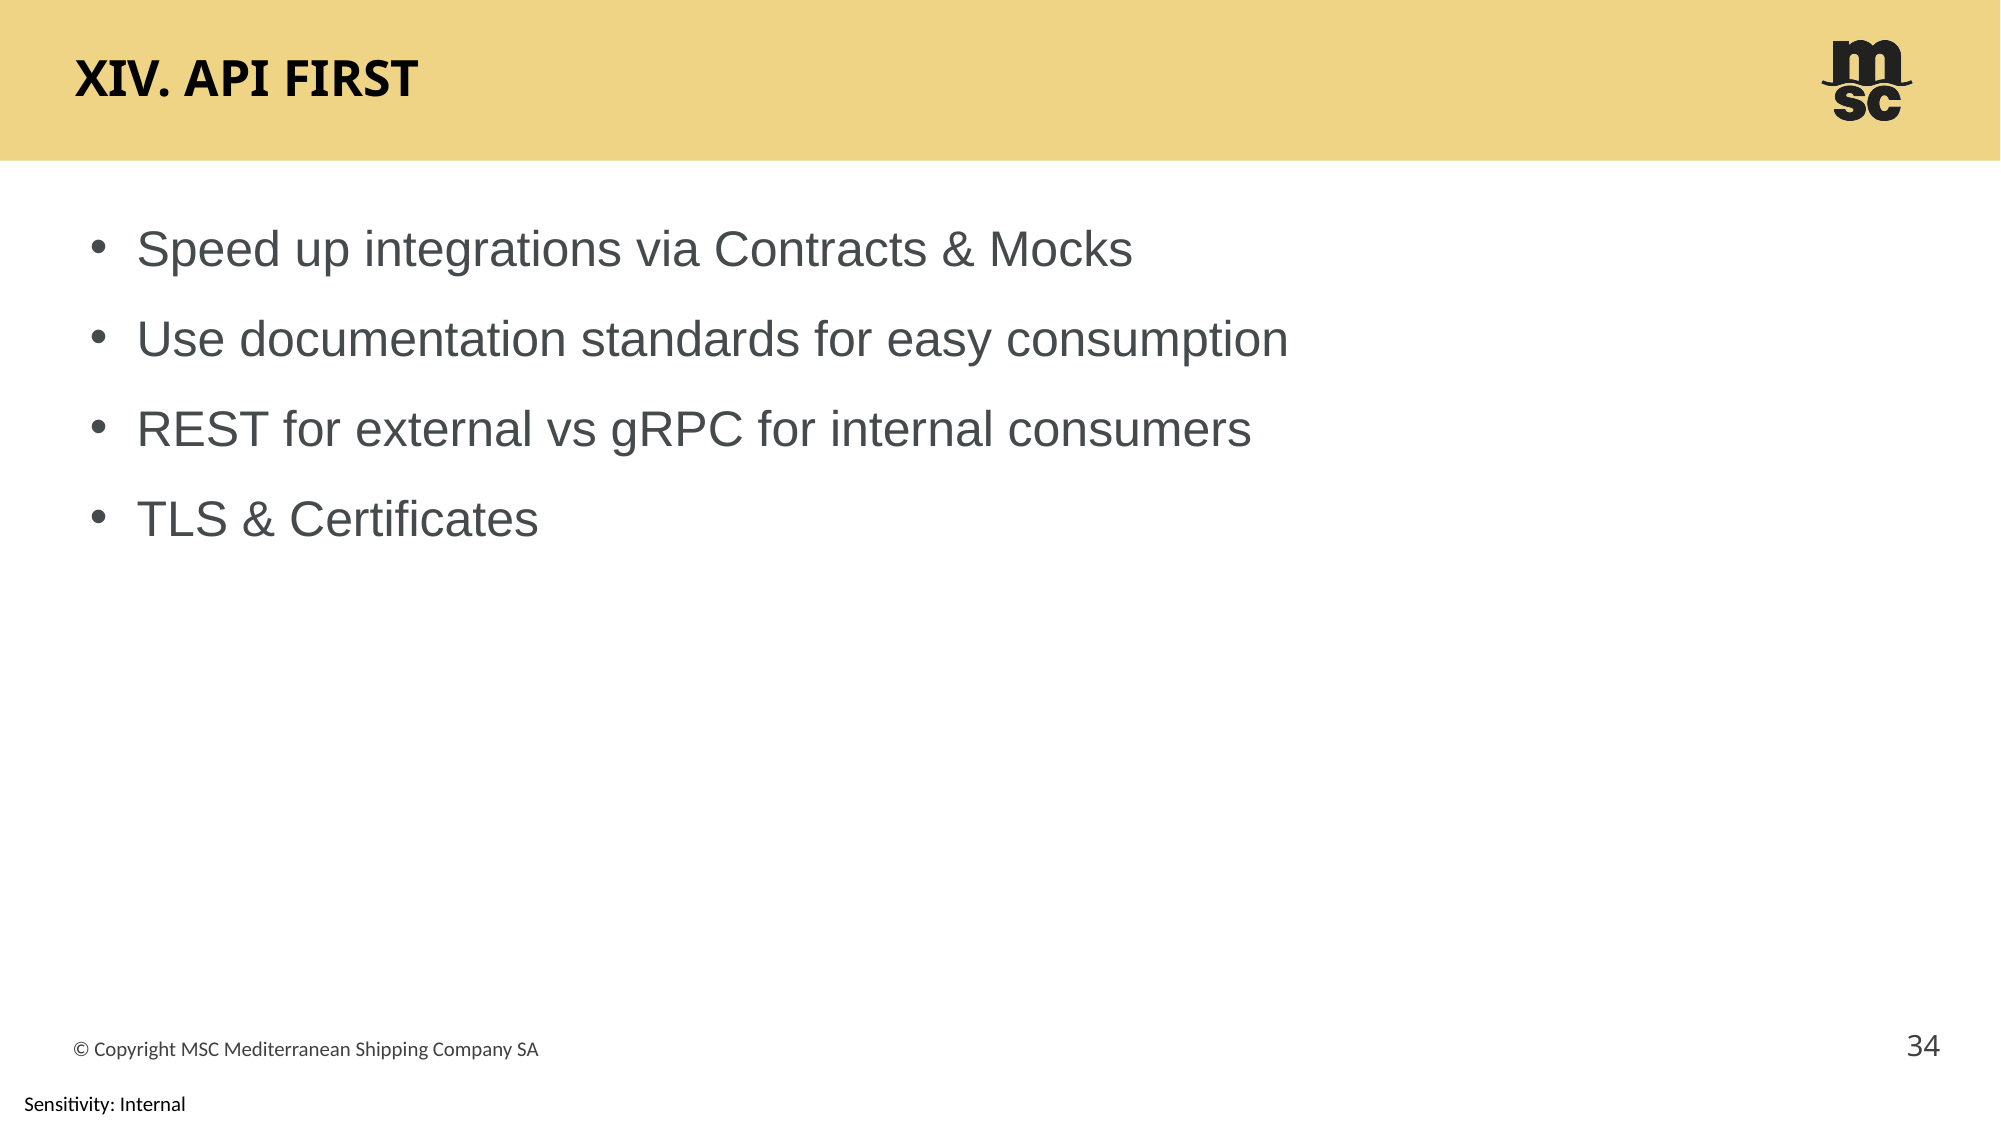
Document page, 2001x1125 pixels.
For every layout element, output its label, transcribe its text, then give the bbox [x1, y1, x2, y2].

picture [1797, 5, 1937, 157]
footer © Copyright MSC Mediterranean Shipping Company SA [57, 1027, 663, 1079]
slide_number 34 [1879, 1019, 1956, 1070]
text_box Speed up integrations via Contracts & Mocks Use documentation standards for easy consumption REST for external vs gRPC for internal consumers TLS & Certificates [75, 179, 2000, 554]
title XIV. API FIRST [75, 6, 1474, 155]
